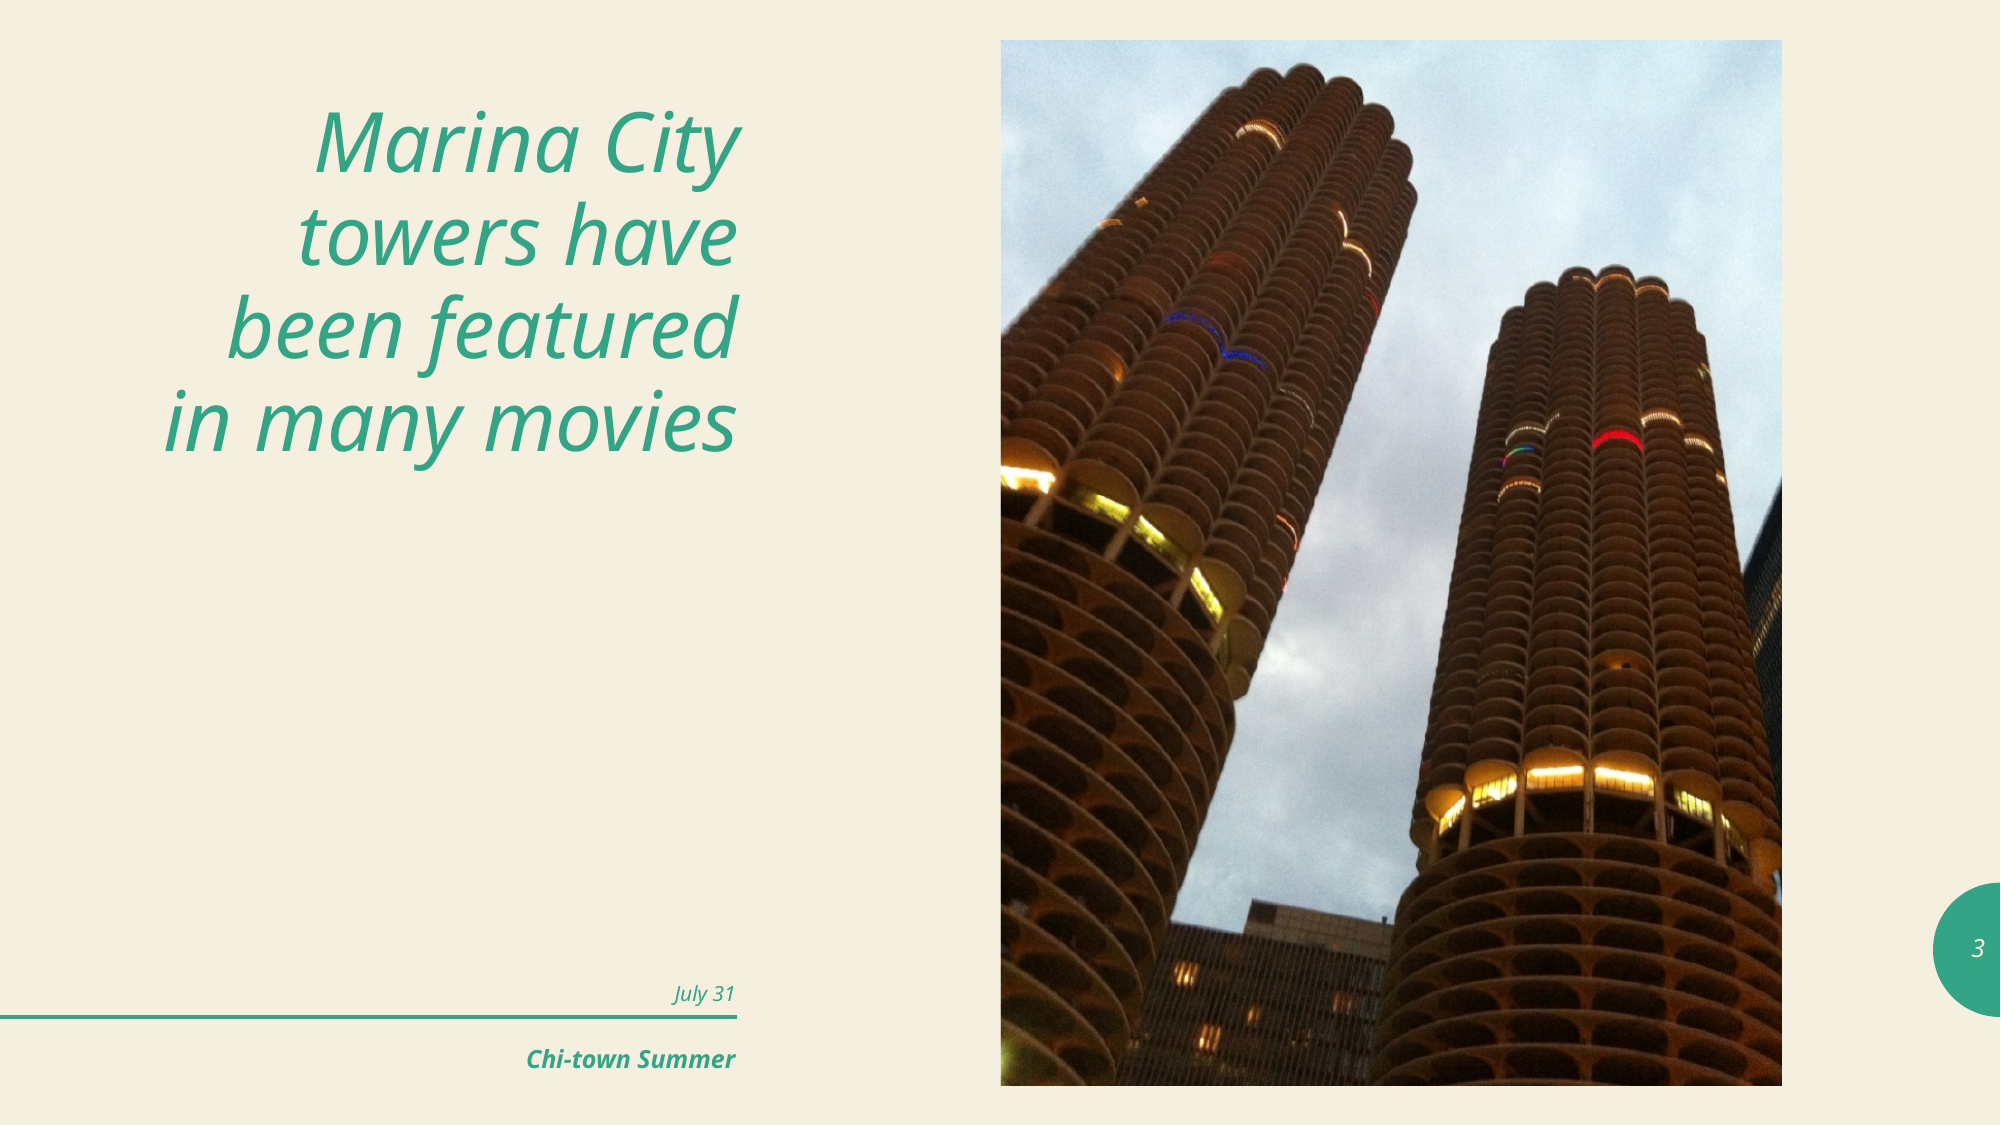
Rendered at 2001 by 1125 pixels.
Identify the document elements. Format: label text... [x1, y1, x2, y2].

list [868, 171, 1914, 953]
footer Chi-town Summer [125, 1035, 751, 1096]
title Marina City towers have been featured in many movies [125, 91, 755, 407]
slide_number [125, 972, 751, 1033]
picture [1001, 953, 1782, 1086]
slide_number 3 [1933, 919, 2000, 980]
picture [1001, 41, 1782, 171]
